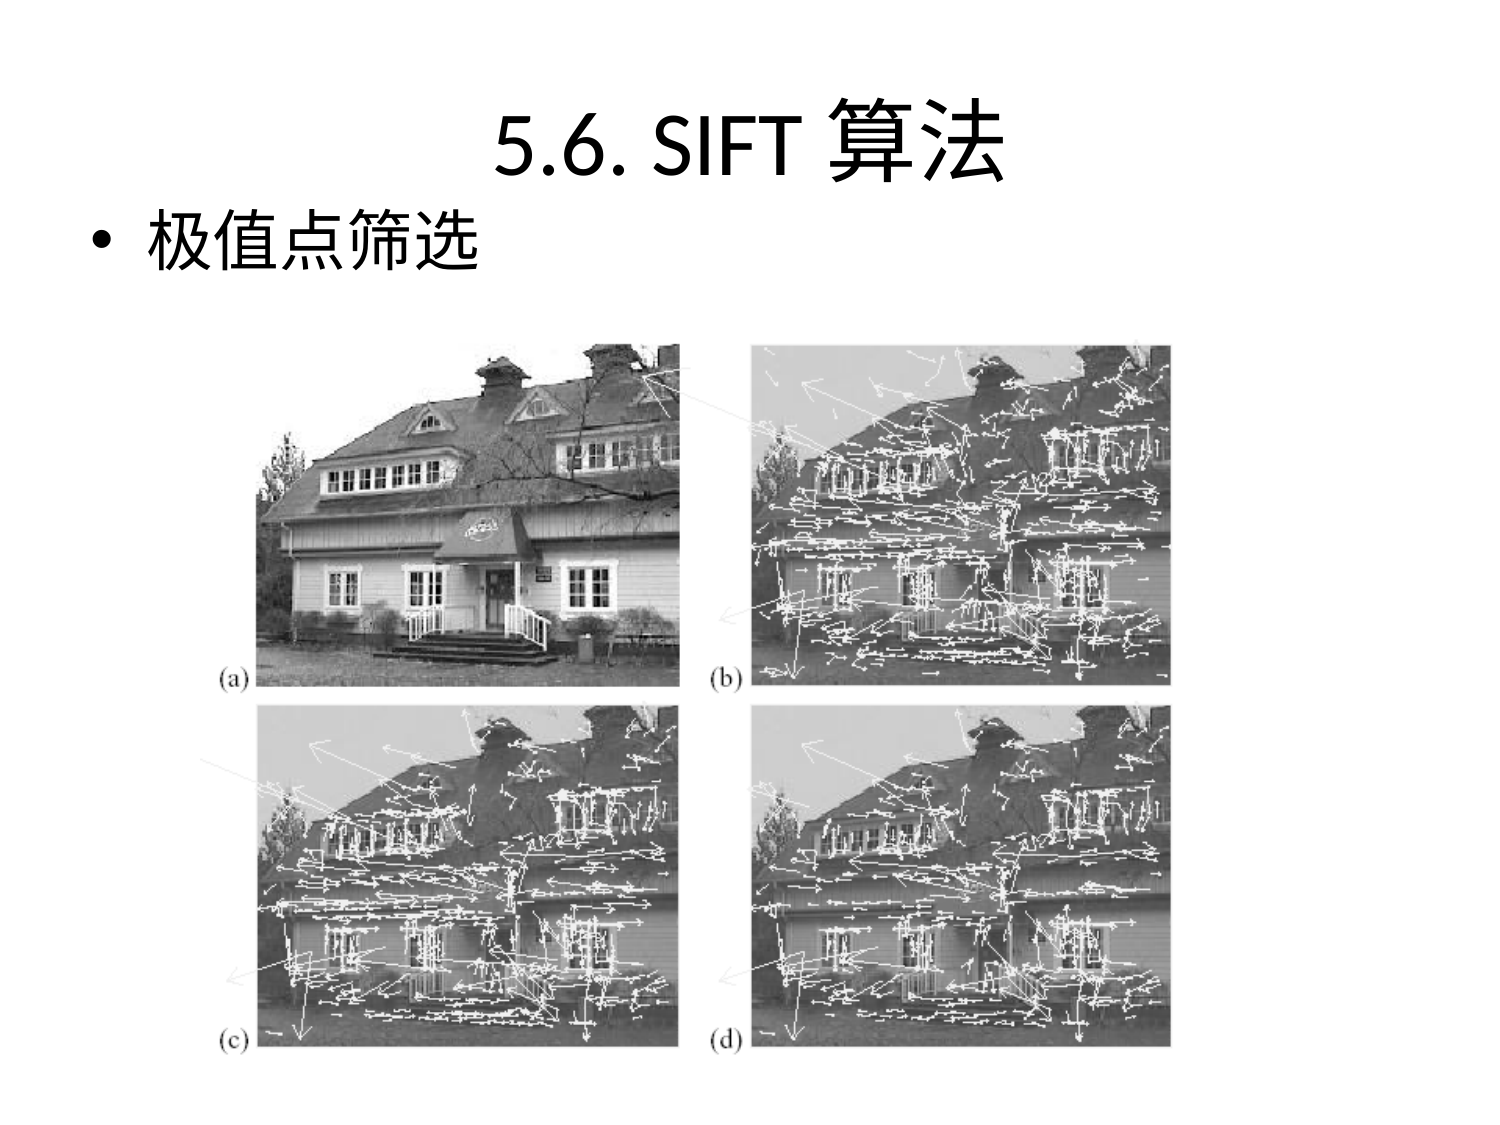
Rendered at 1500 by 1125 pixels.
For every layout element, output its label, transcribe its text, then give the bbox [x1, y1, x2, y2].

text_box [199, 324, 1185, 1062]
list 极值点筛选 [75, 191, 1425, 934]
title 5.6. SIFT算法 [75, 45, 1425, 191]
